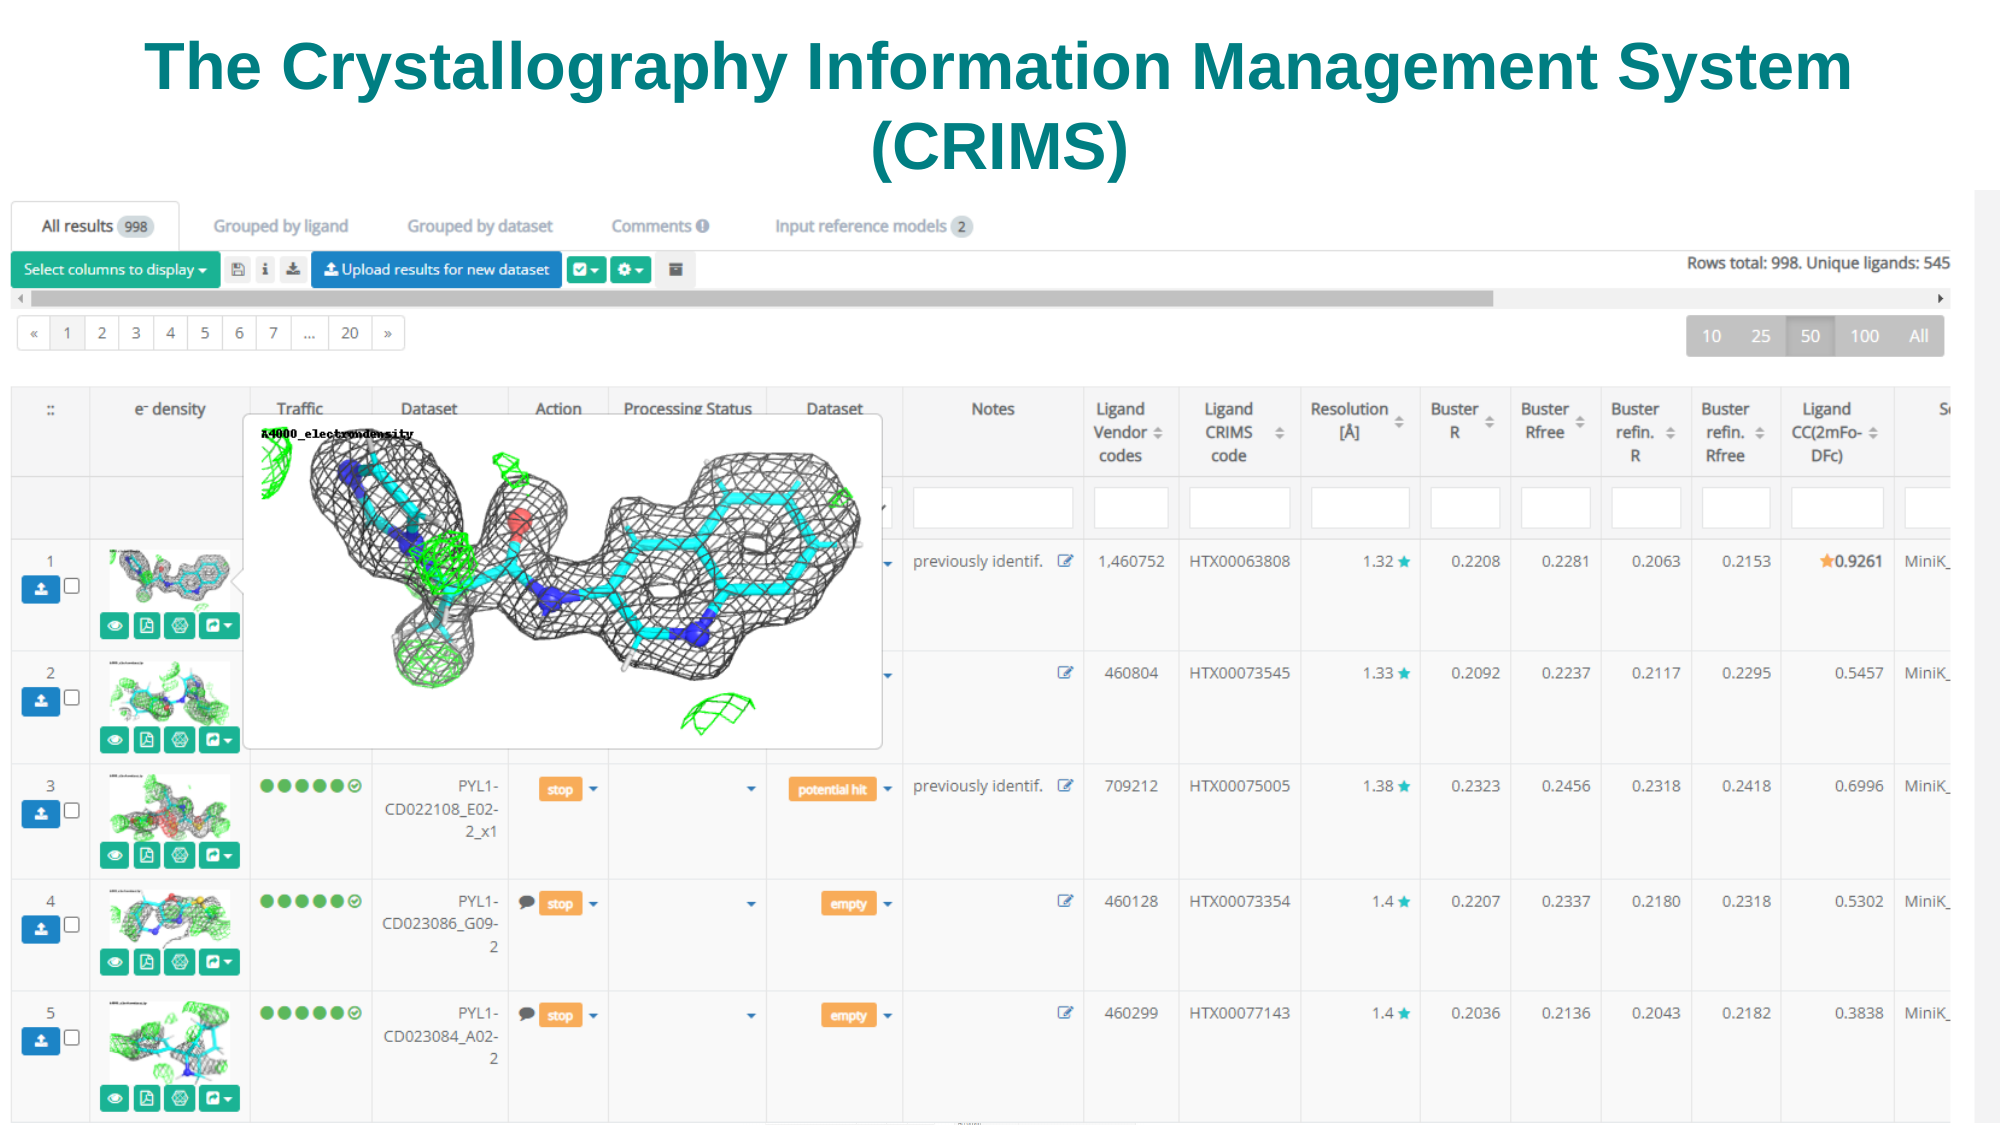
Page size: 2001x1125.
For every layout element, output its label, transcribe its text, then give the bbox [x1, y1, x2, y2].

picture [0, 189, 2000, 1125]
title The Crystallography Information Management System (CRIMS) [78, 15, 1922, 186]
